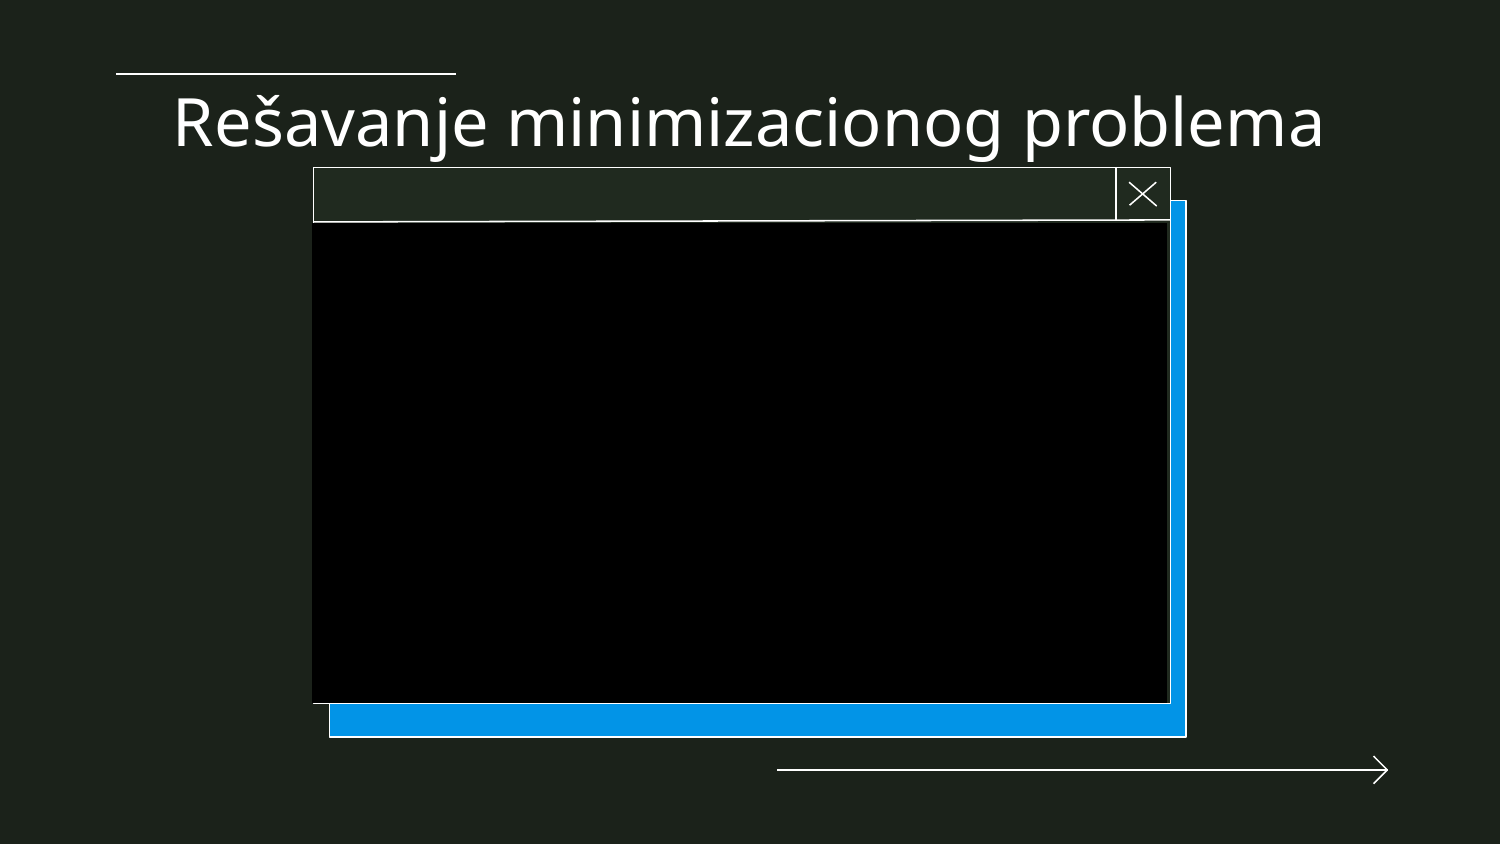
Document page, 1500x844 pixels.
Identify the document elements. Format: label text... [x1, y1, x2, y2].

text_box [313, 166, 1187, 738]
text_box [311, 222, 1169, 704]
title Rešavanje minimizacionog problema [118, 72, 1382, 167]
